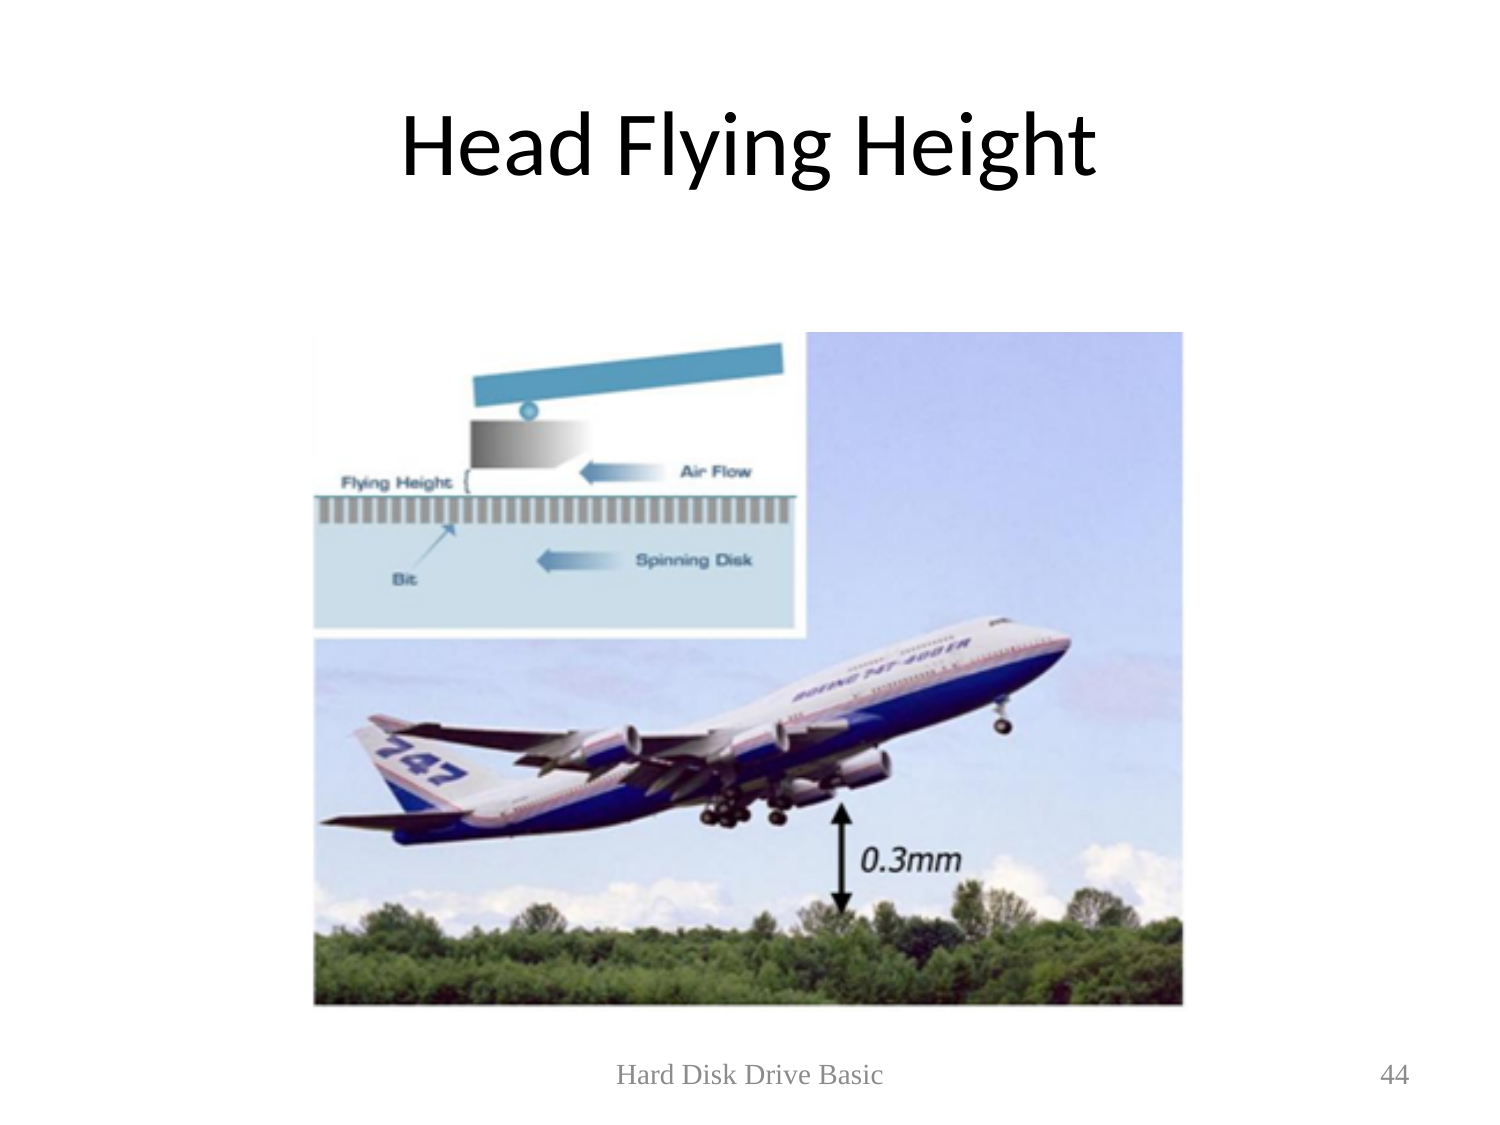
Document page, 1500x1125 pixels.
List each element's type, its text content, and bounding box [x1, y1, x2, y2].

slide_number 44 [1074, 1042, 1425, 1103]
footer Hard Disk Drive Basic [512, 1042, 988, 1103]
title Head Flying Height [75, 45, 1425, 233]
picture [312, 332, 1189, 1012]
